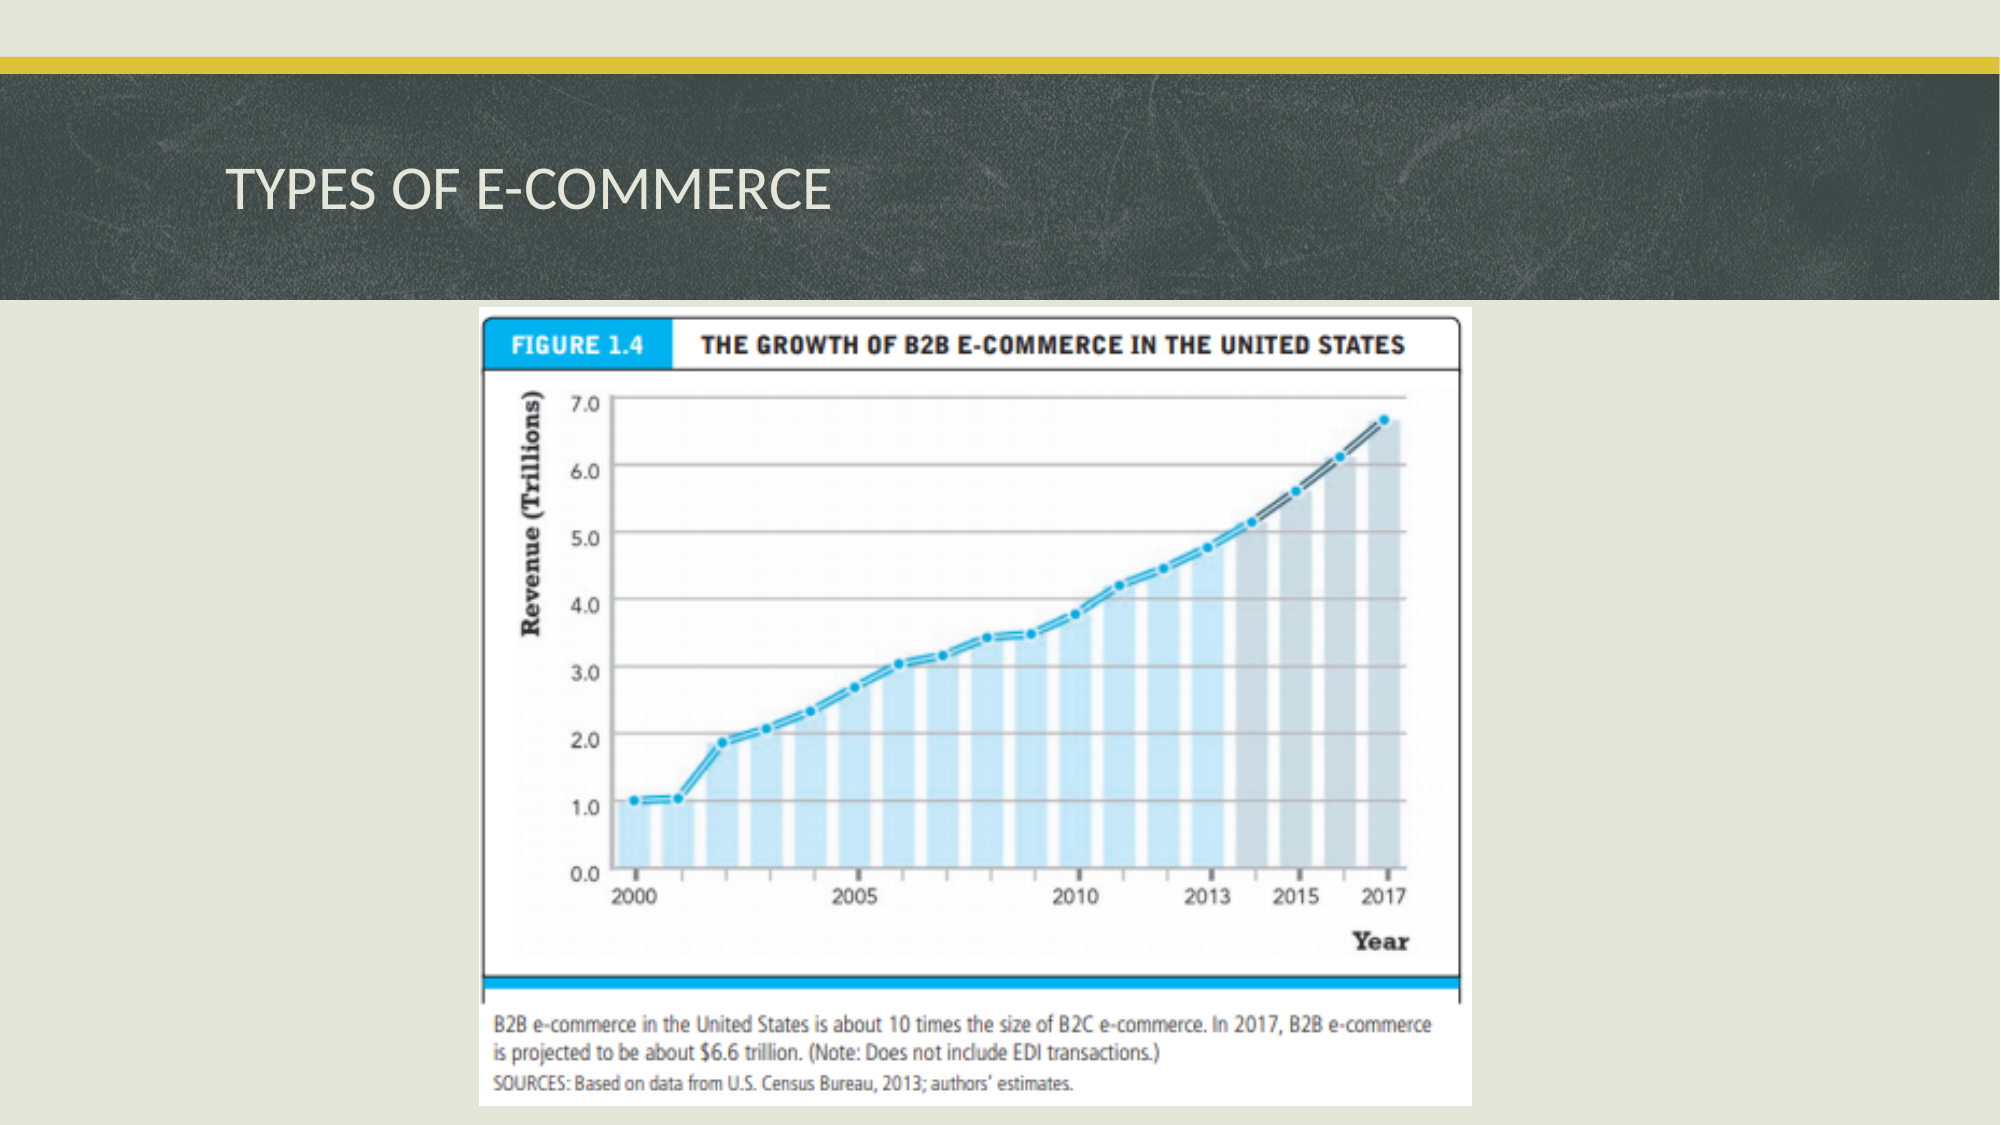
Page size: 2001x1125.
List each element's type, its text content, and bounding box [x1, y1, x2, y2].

title TYPES OF E-COMMERCE [210, 76, 1790, 300]
picture [479, 307, 1472, 1106]
picture [0, 74, 2000, 300]
